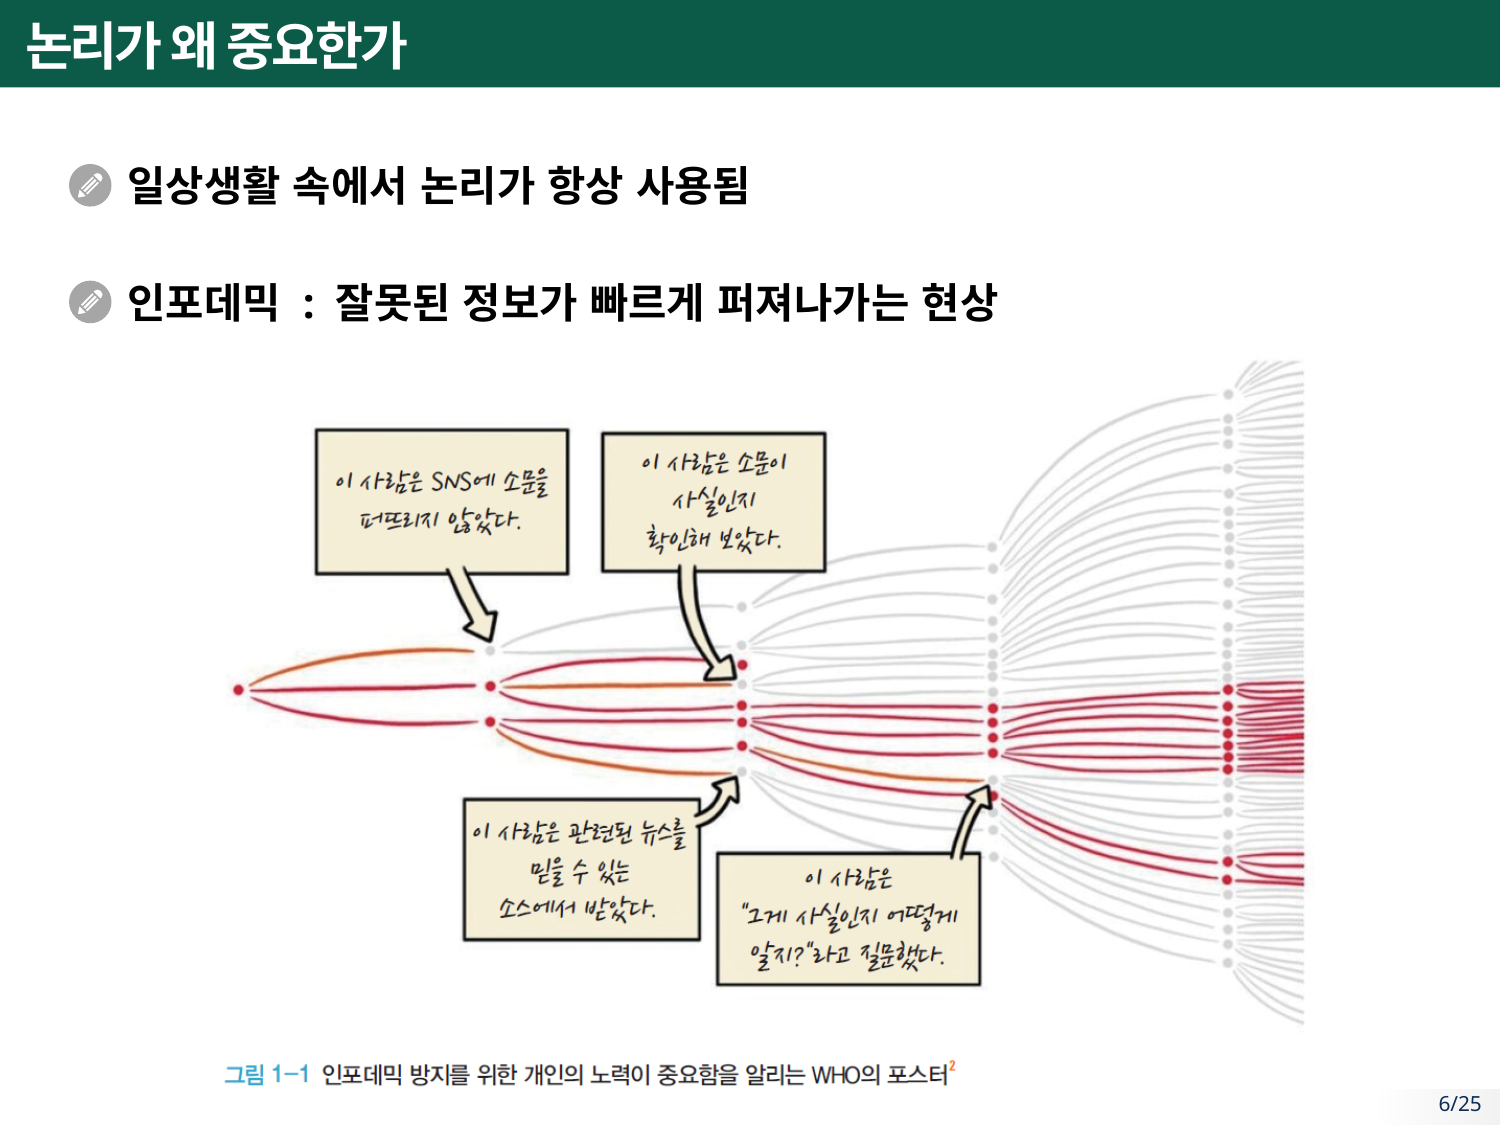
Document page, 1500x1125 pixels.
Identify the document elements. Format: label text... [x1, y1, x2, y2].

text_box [68, 152, 872, 219]
picture [170, 336, 1344, 1101]
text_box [68, 269, 1374, 336]
title 논리가 왜 중요한가 [10, 5, 1288, 84]
